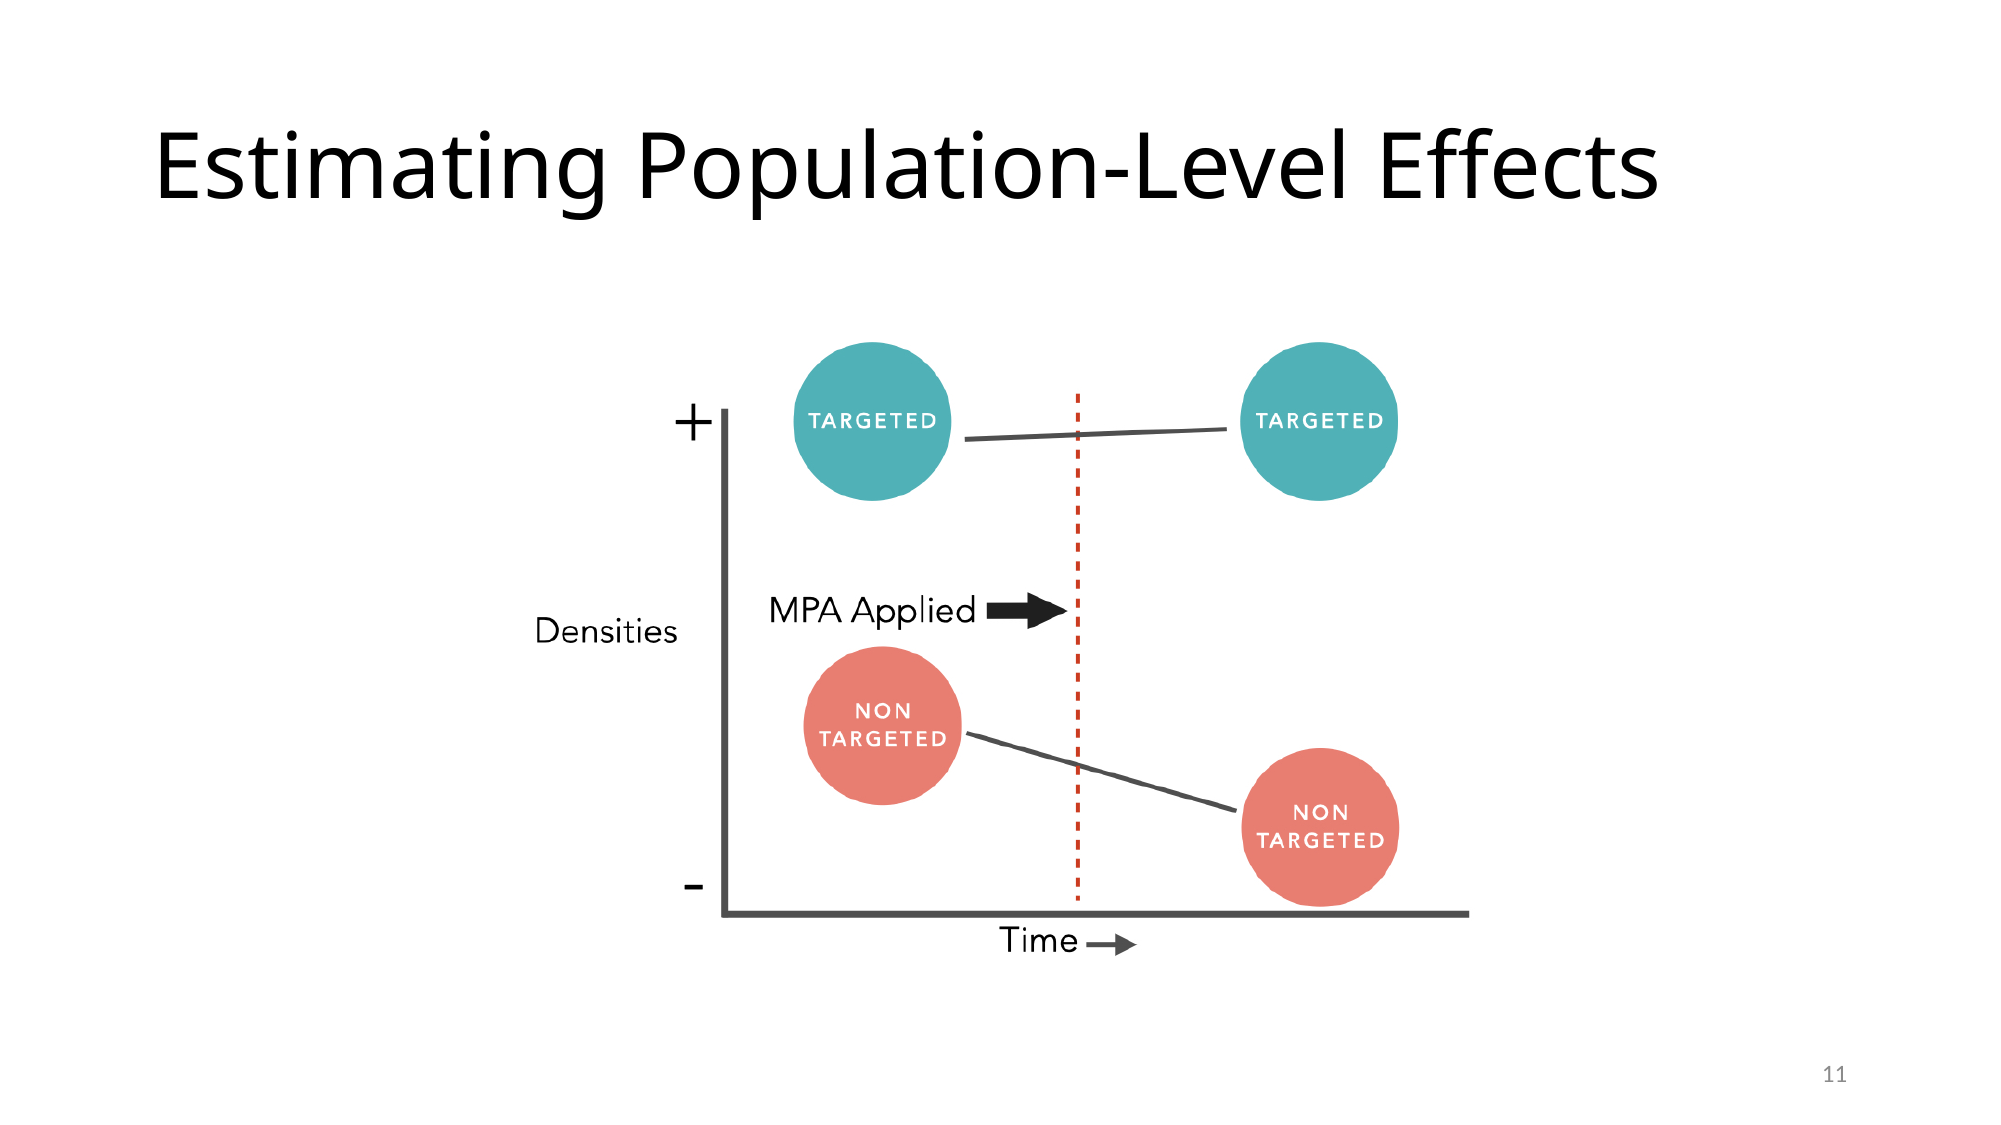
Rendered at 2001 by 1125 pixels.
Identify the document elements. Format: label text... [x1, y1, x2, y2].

picture [524, 297, 1475, 1011]
title Estimating Population-Level Effects [137, 59, 1863, 278]
slide_number ‹#› [1412, 1042, 1863, 1103]
